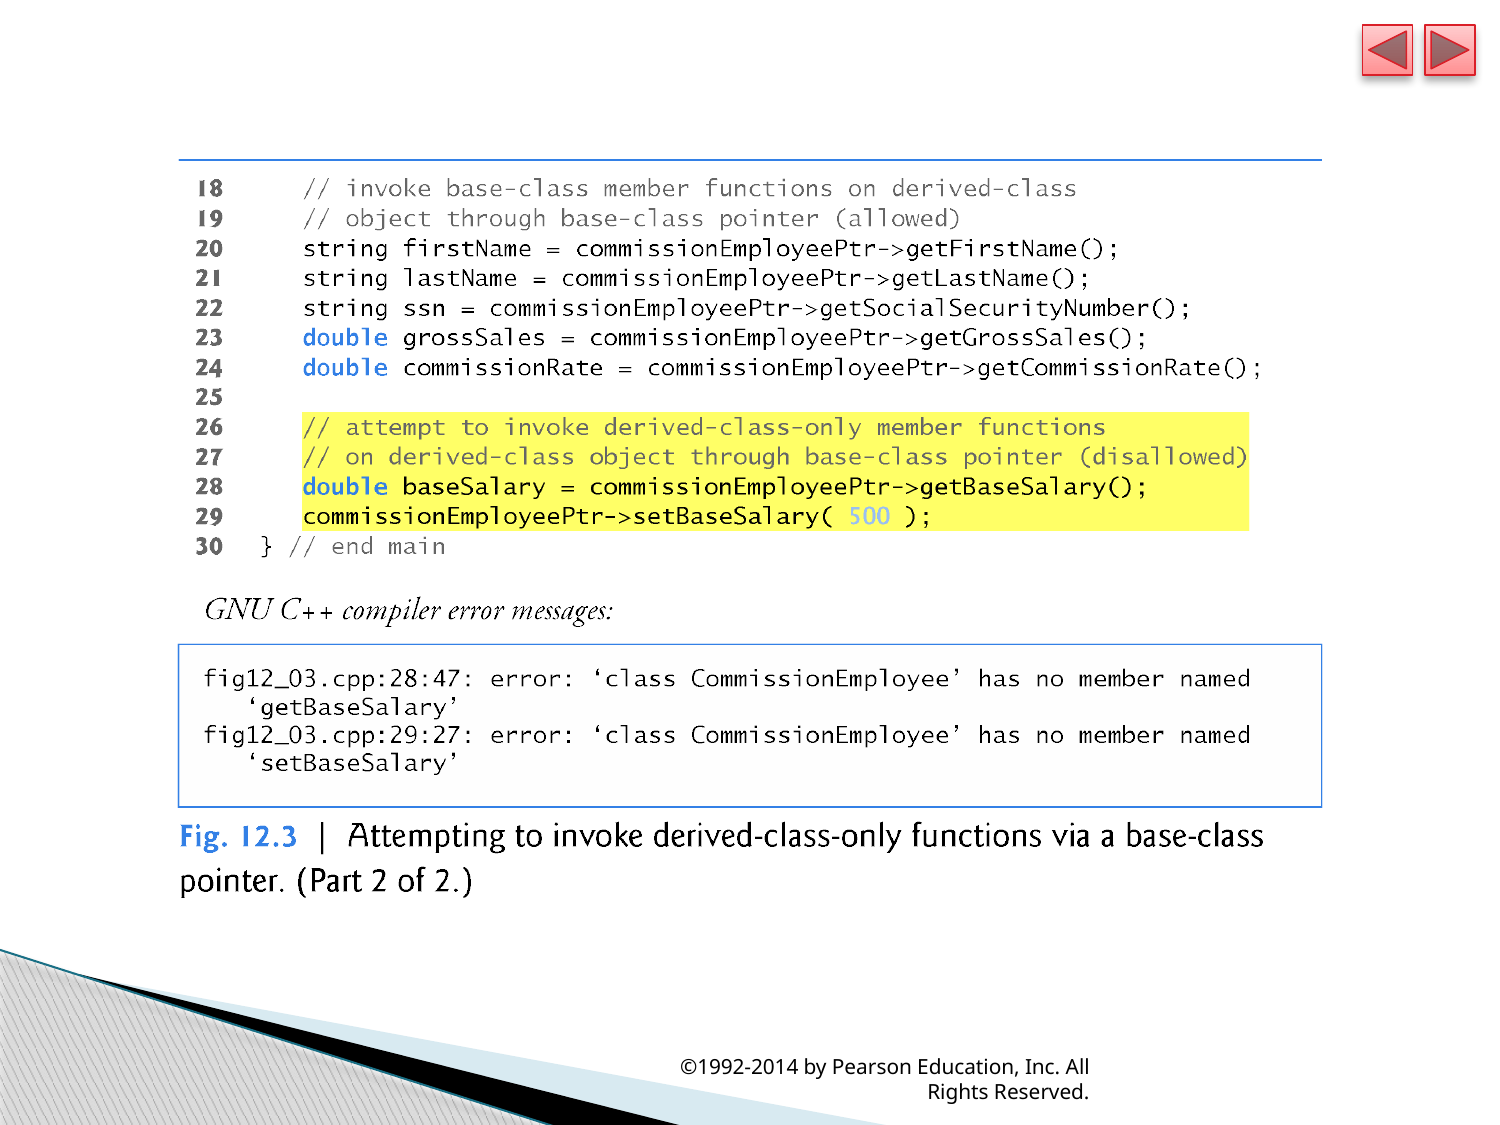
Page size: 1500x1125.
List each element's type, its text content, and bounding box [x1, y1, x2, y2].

picture [0, 106, 1500, 1018]
footer ©1992-2014 by Pearson Education, Inc. All Rights Reserved. [650, 1051, 1105, 1112]
